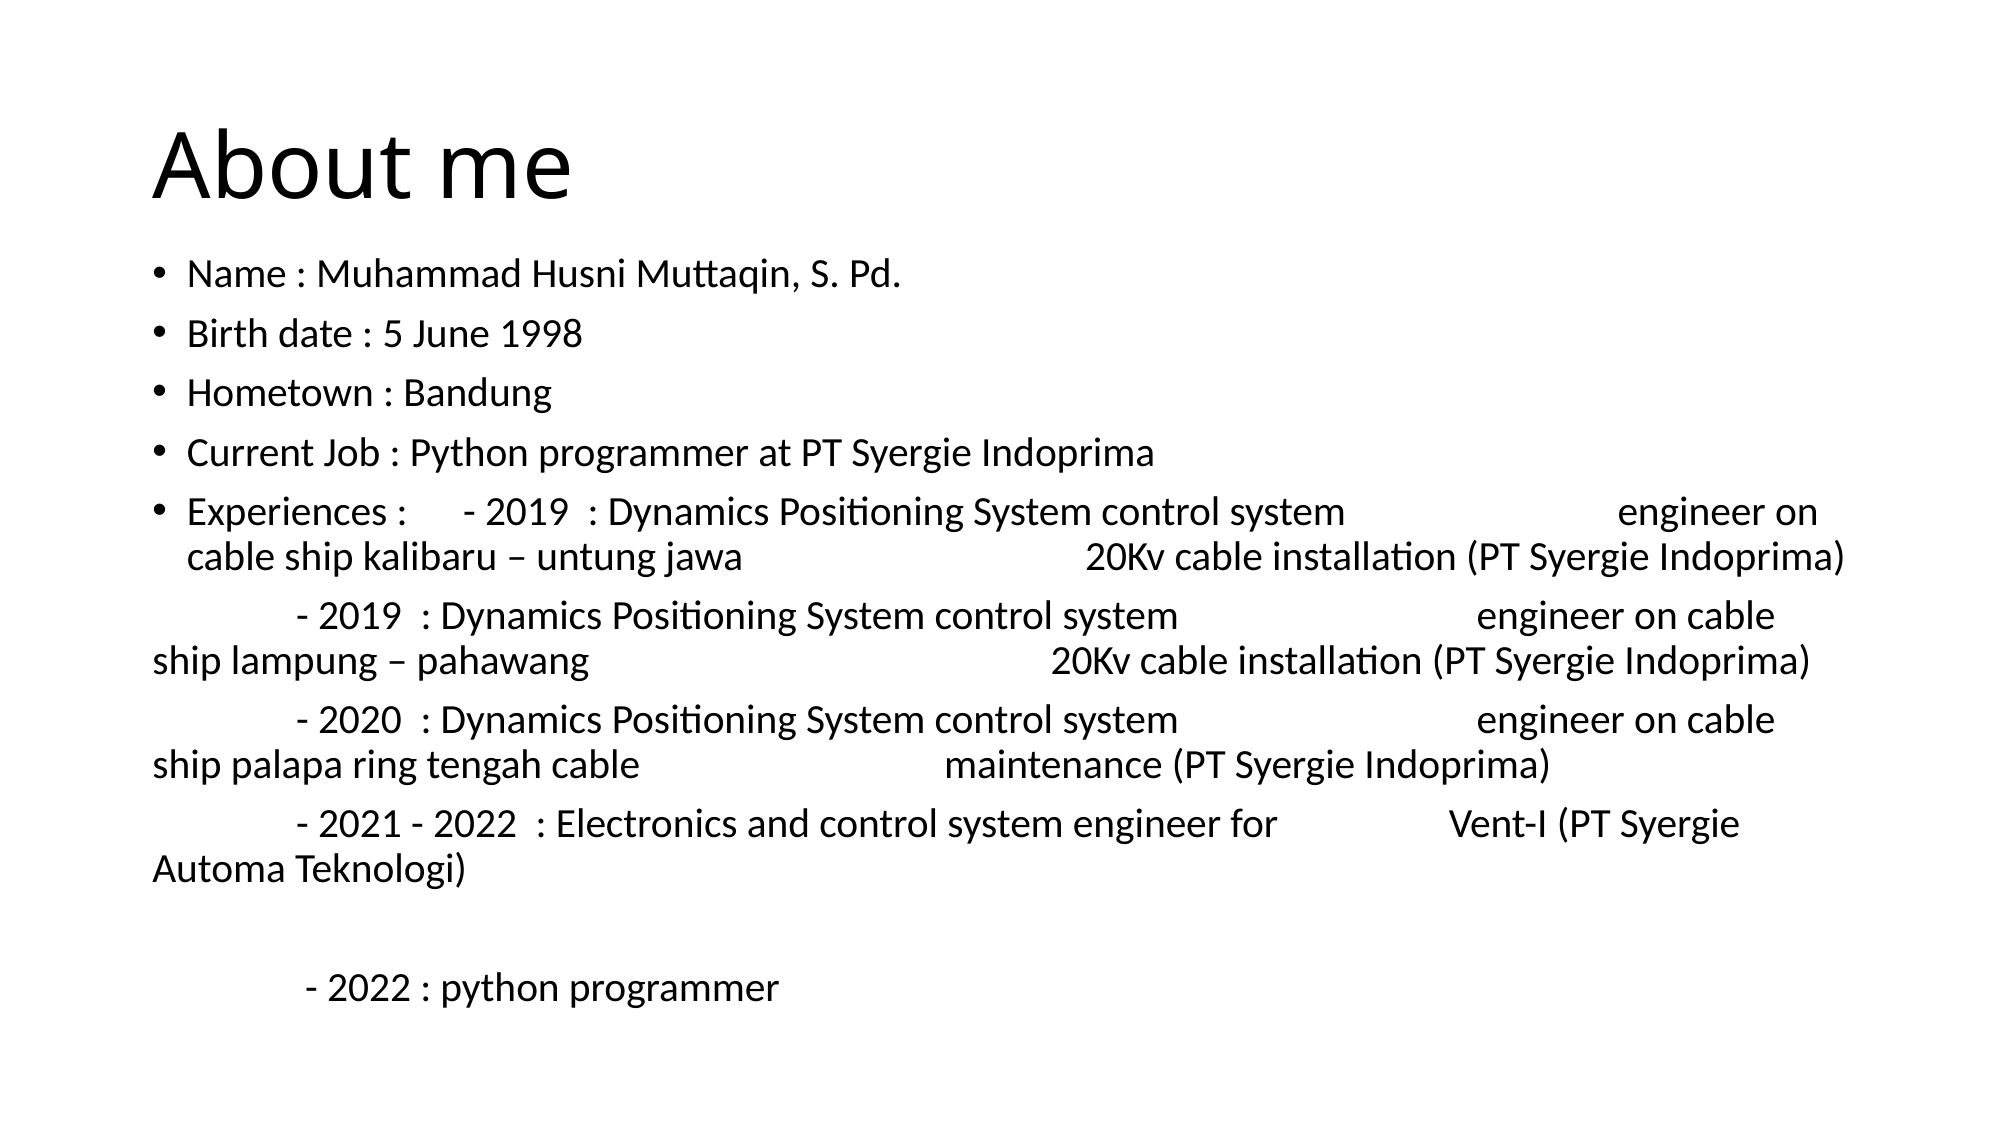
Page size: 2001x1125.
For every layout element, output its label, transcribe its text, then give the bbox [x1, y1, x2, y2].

title About me [137, 59, 1863, 244]
list Name : Muhammad Husni Muttaqin, S. Pd. Birth date : 5 June 1998 Hometown : Bandung Current Job : Python programmer at PT Syergie Indoprima Experiences : - 2019 : Dynamics Positioning System control system engineer on cable ship kalibaru – untung jawa 20Kv cable installation (PT Syergie Indoprima) - 2019 : Dynamics Positioning System control system engineer on cable ship lampung – pahawang 20Kv cable installation (PT Syergie Indoprima) - 2020 : Dynamics Positioning System control system engineer on cable ship palapa ring tengah cable maintenance (PT Syergie Indoprima) - 2021 - 2022 : Electronics and control system engineer for Vent-I (PT Syergie Automa Teknologi) - 2022 : python programmer [137, 244, 1863, 1125]
